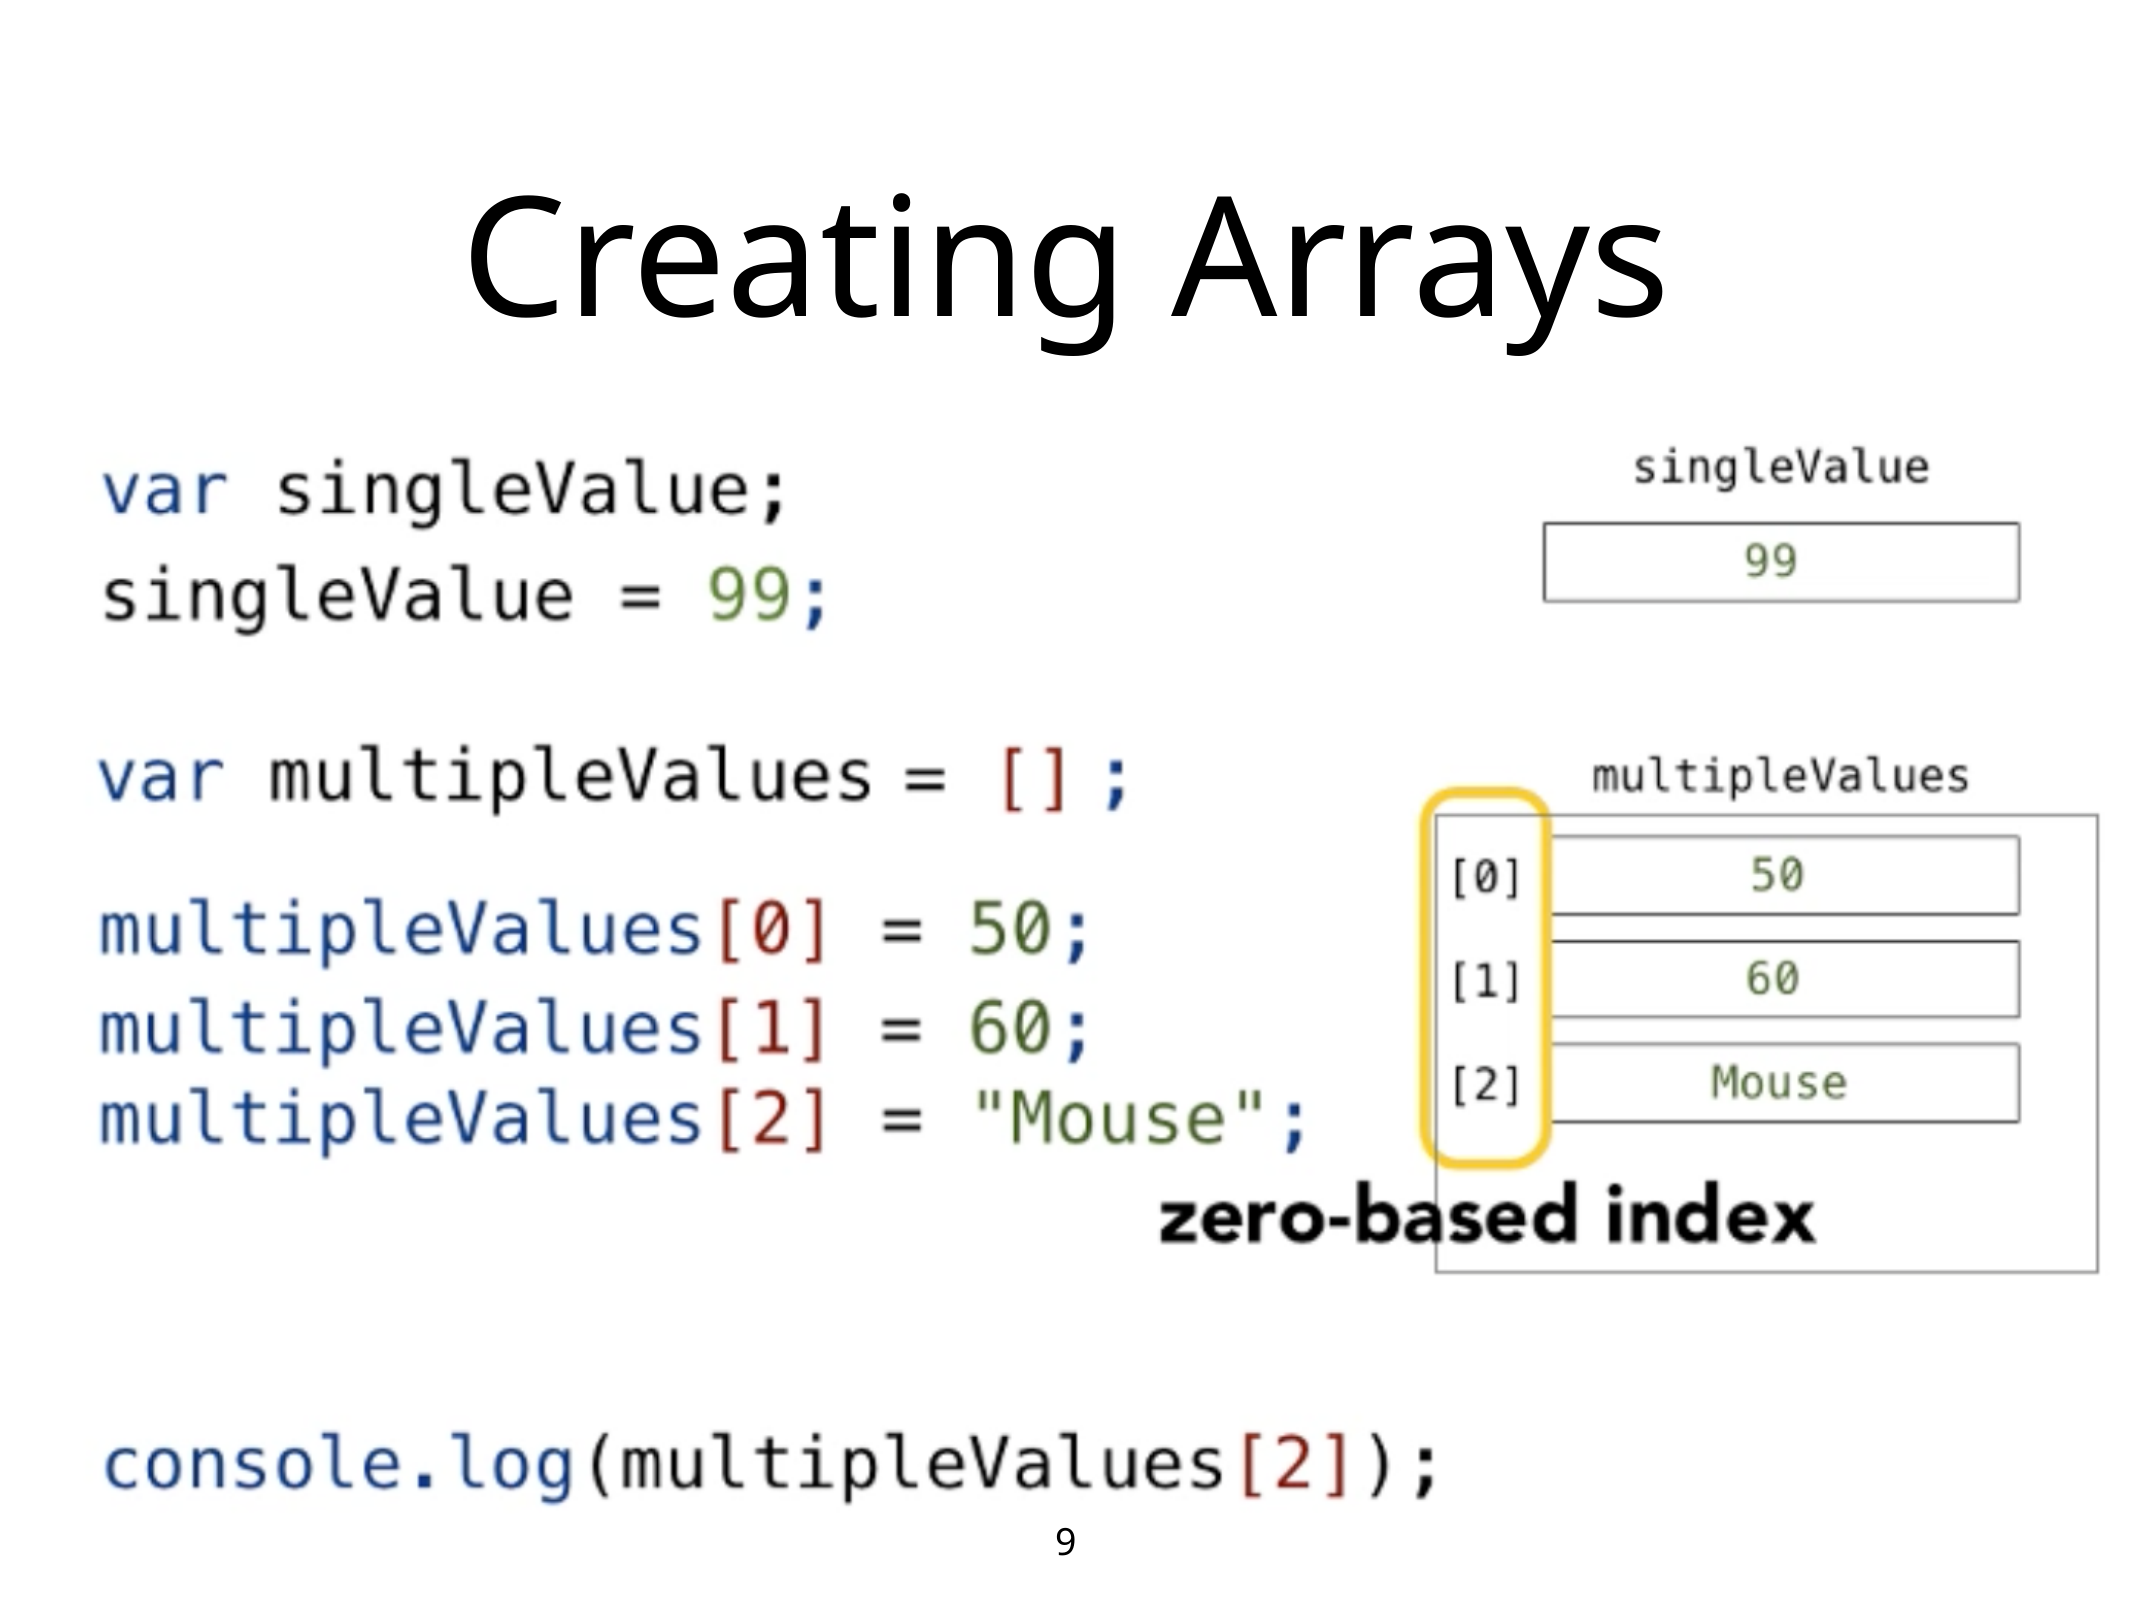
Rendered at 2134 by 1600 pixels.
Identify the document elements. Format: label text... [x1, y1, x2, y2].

slide_number 9 [1034, 1526, 1097, 1581]
title Creating Arrays [155, 72, 1978, 358]
picture [0, 365, 2134, 1520]
